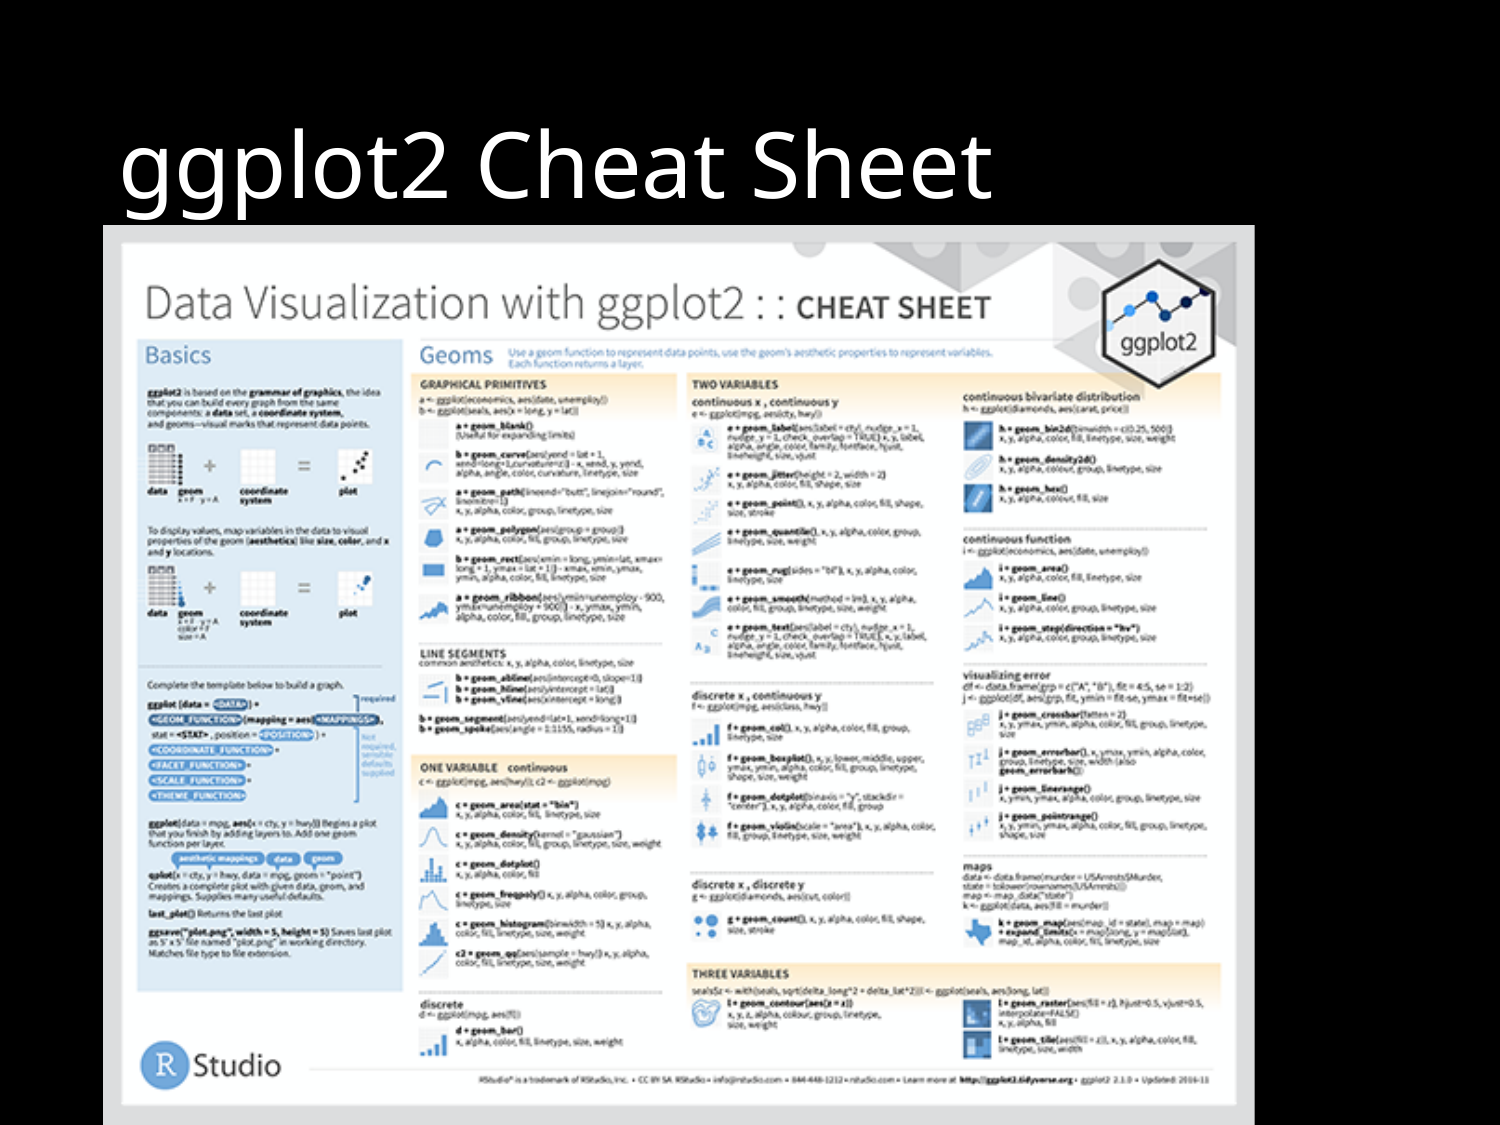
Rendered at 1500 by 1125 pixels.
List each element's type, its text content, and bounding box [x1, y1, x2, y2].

picture [103, 224, 1255, 1125]
title ggplot2 Cheat Sheet [103, 59, 1397, 278]
